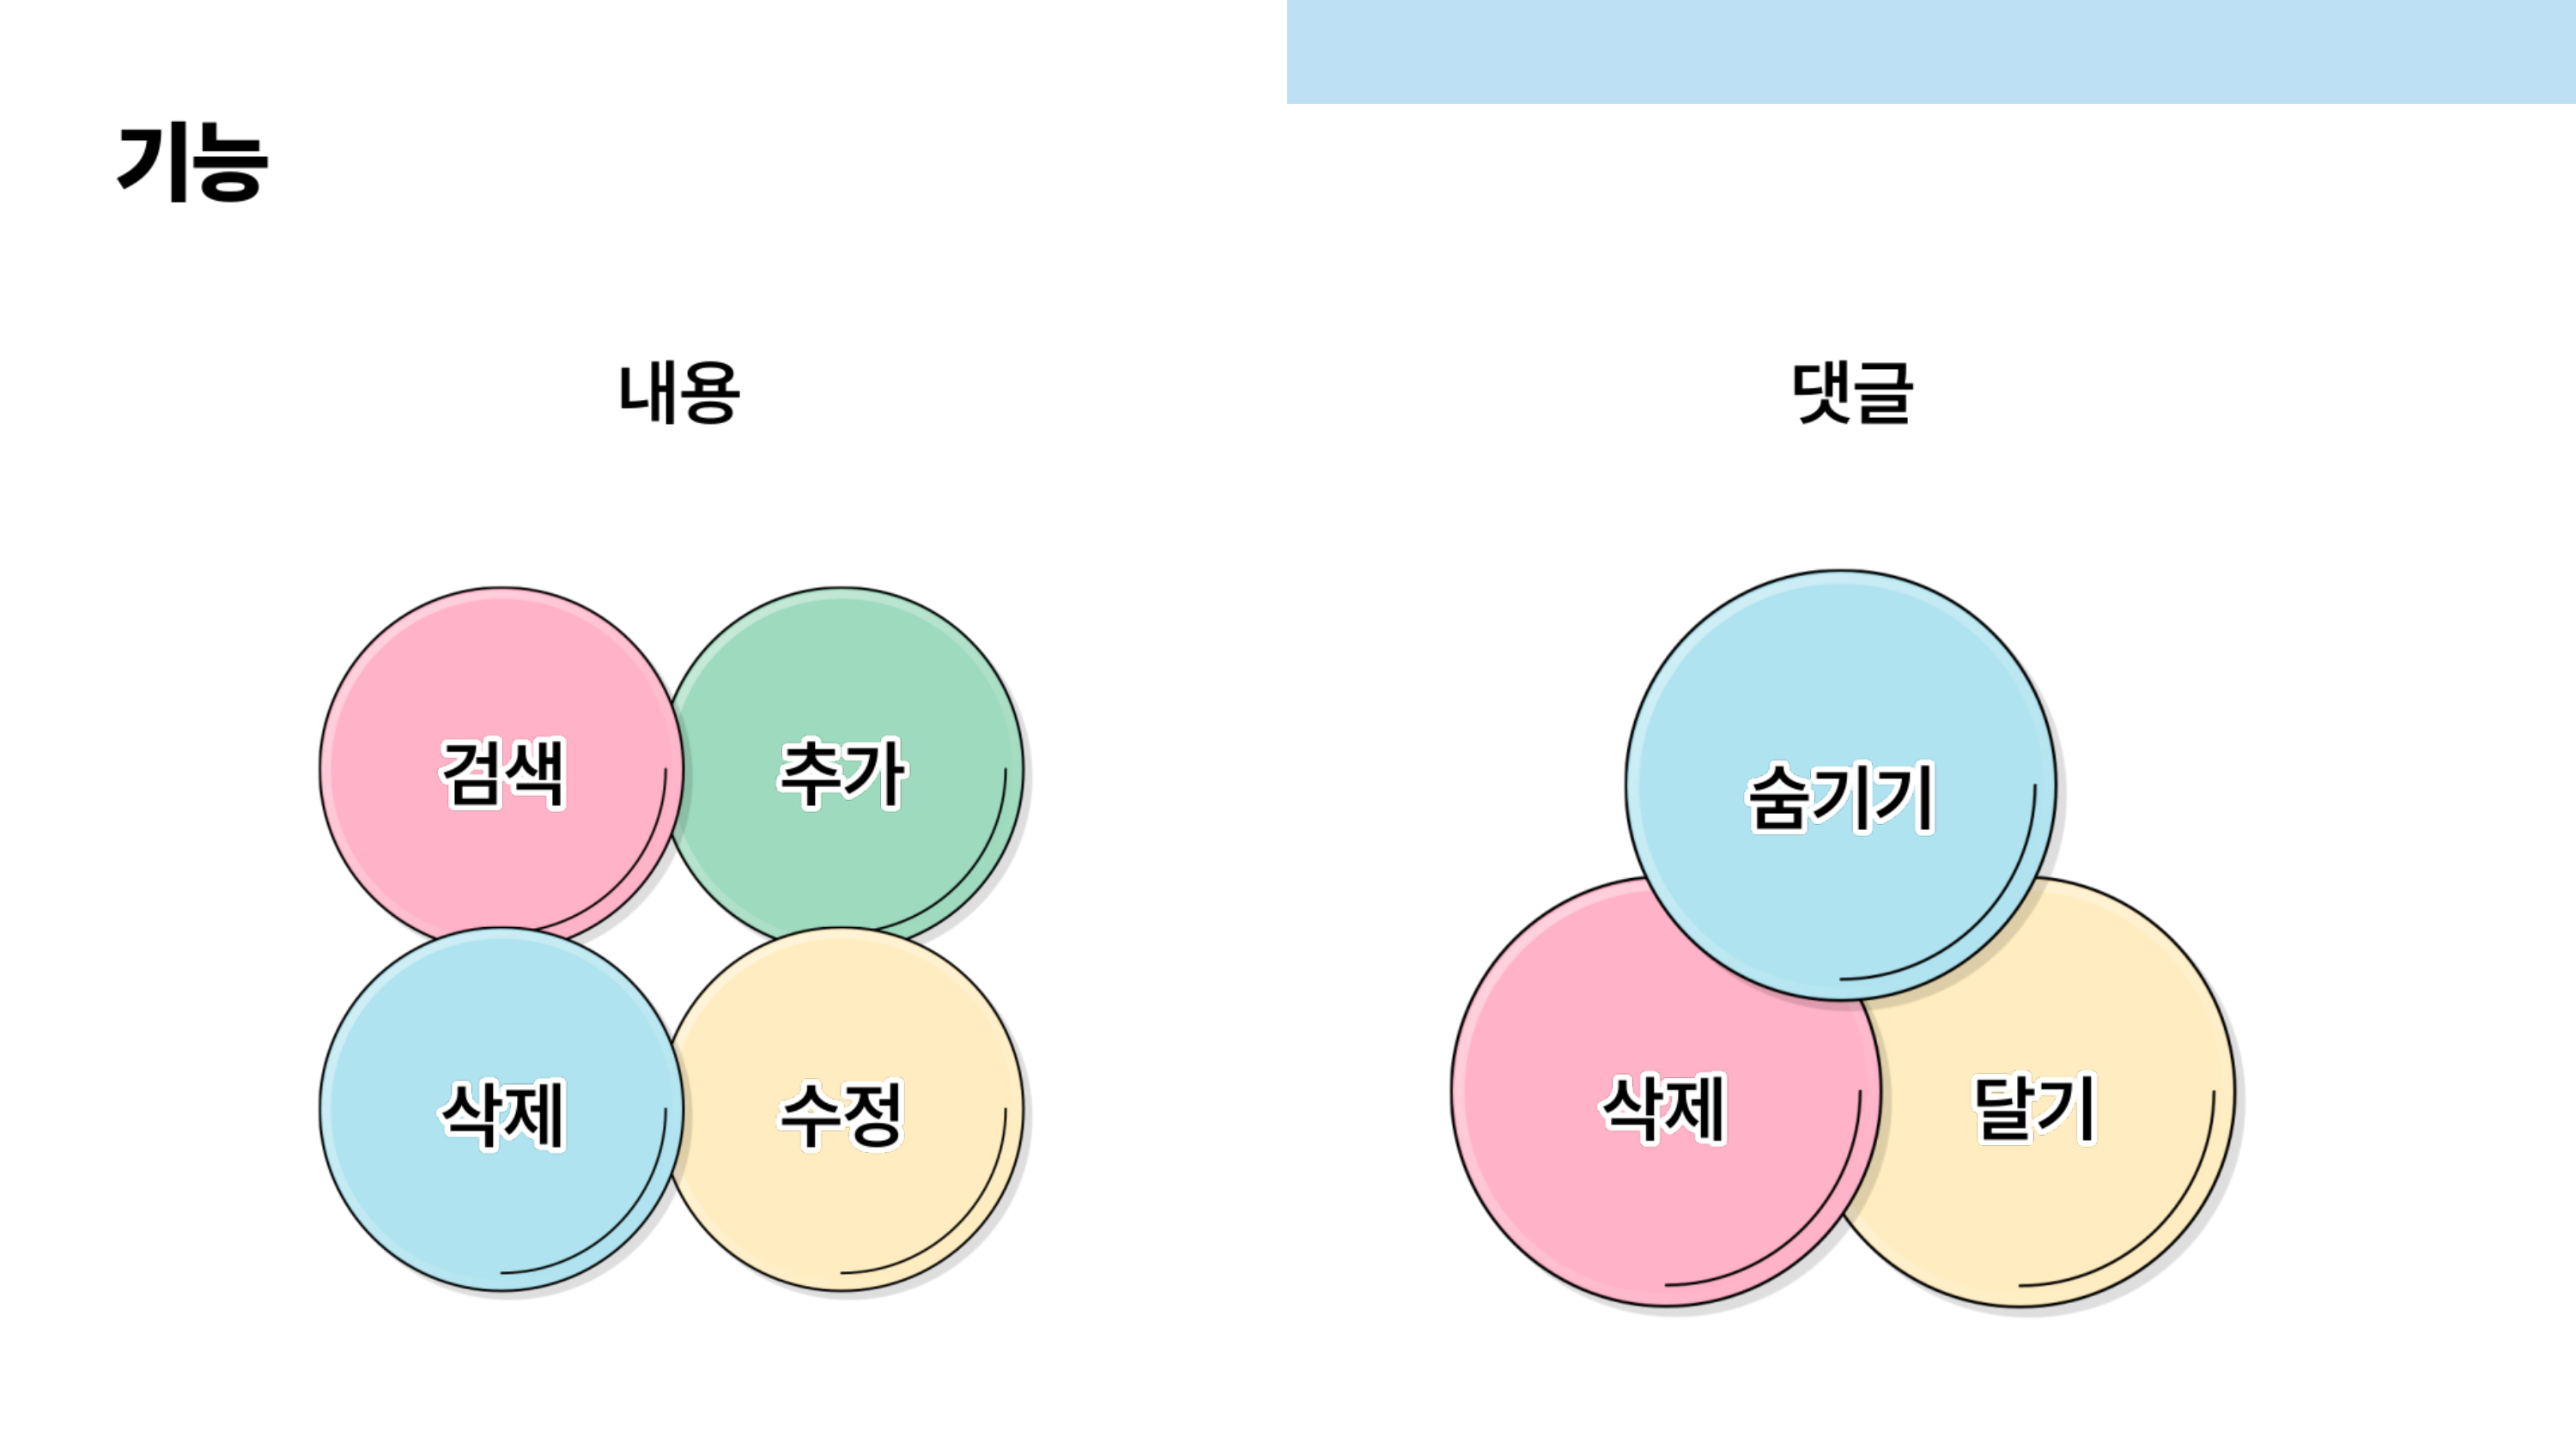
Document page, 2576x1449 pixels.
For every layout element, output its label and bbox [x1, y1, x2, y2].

text_box [142, 409, 1219, 1449]
text_box [1241, 360, 2464, 1449]
picture [0, 72, 2495, 509]
text_box [1287, 0, 2576, 104]
